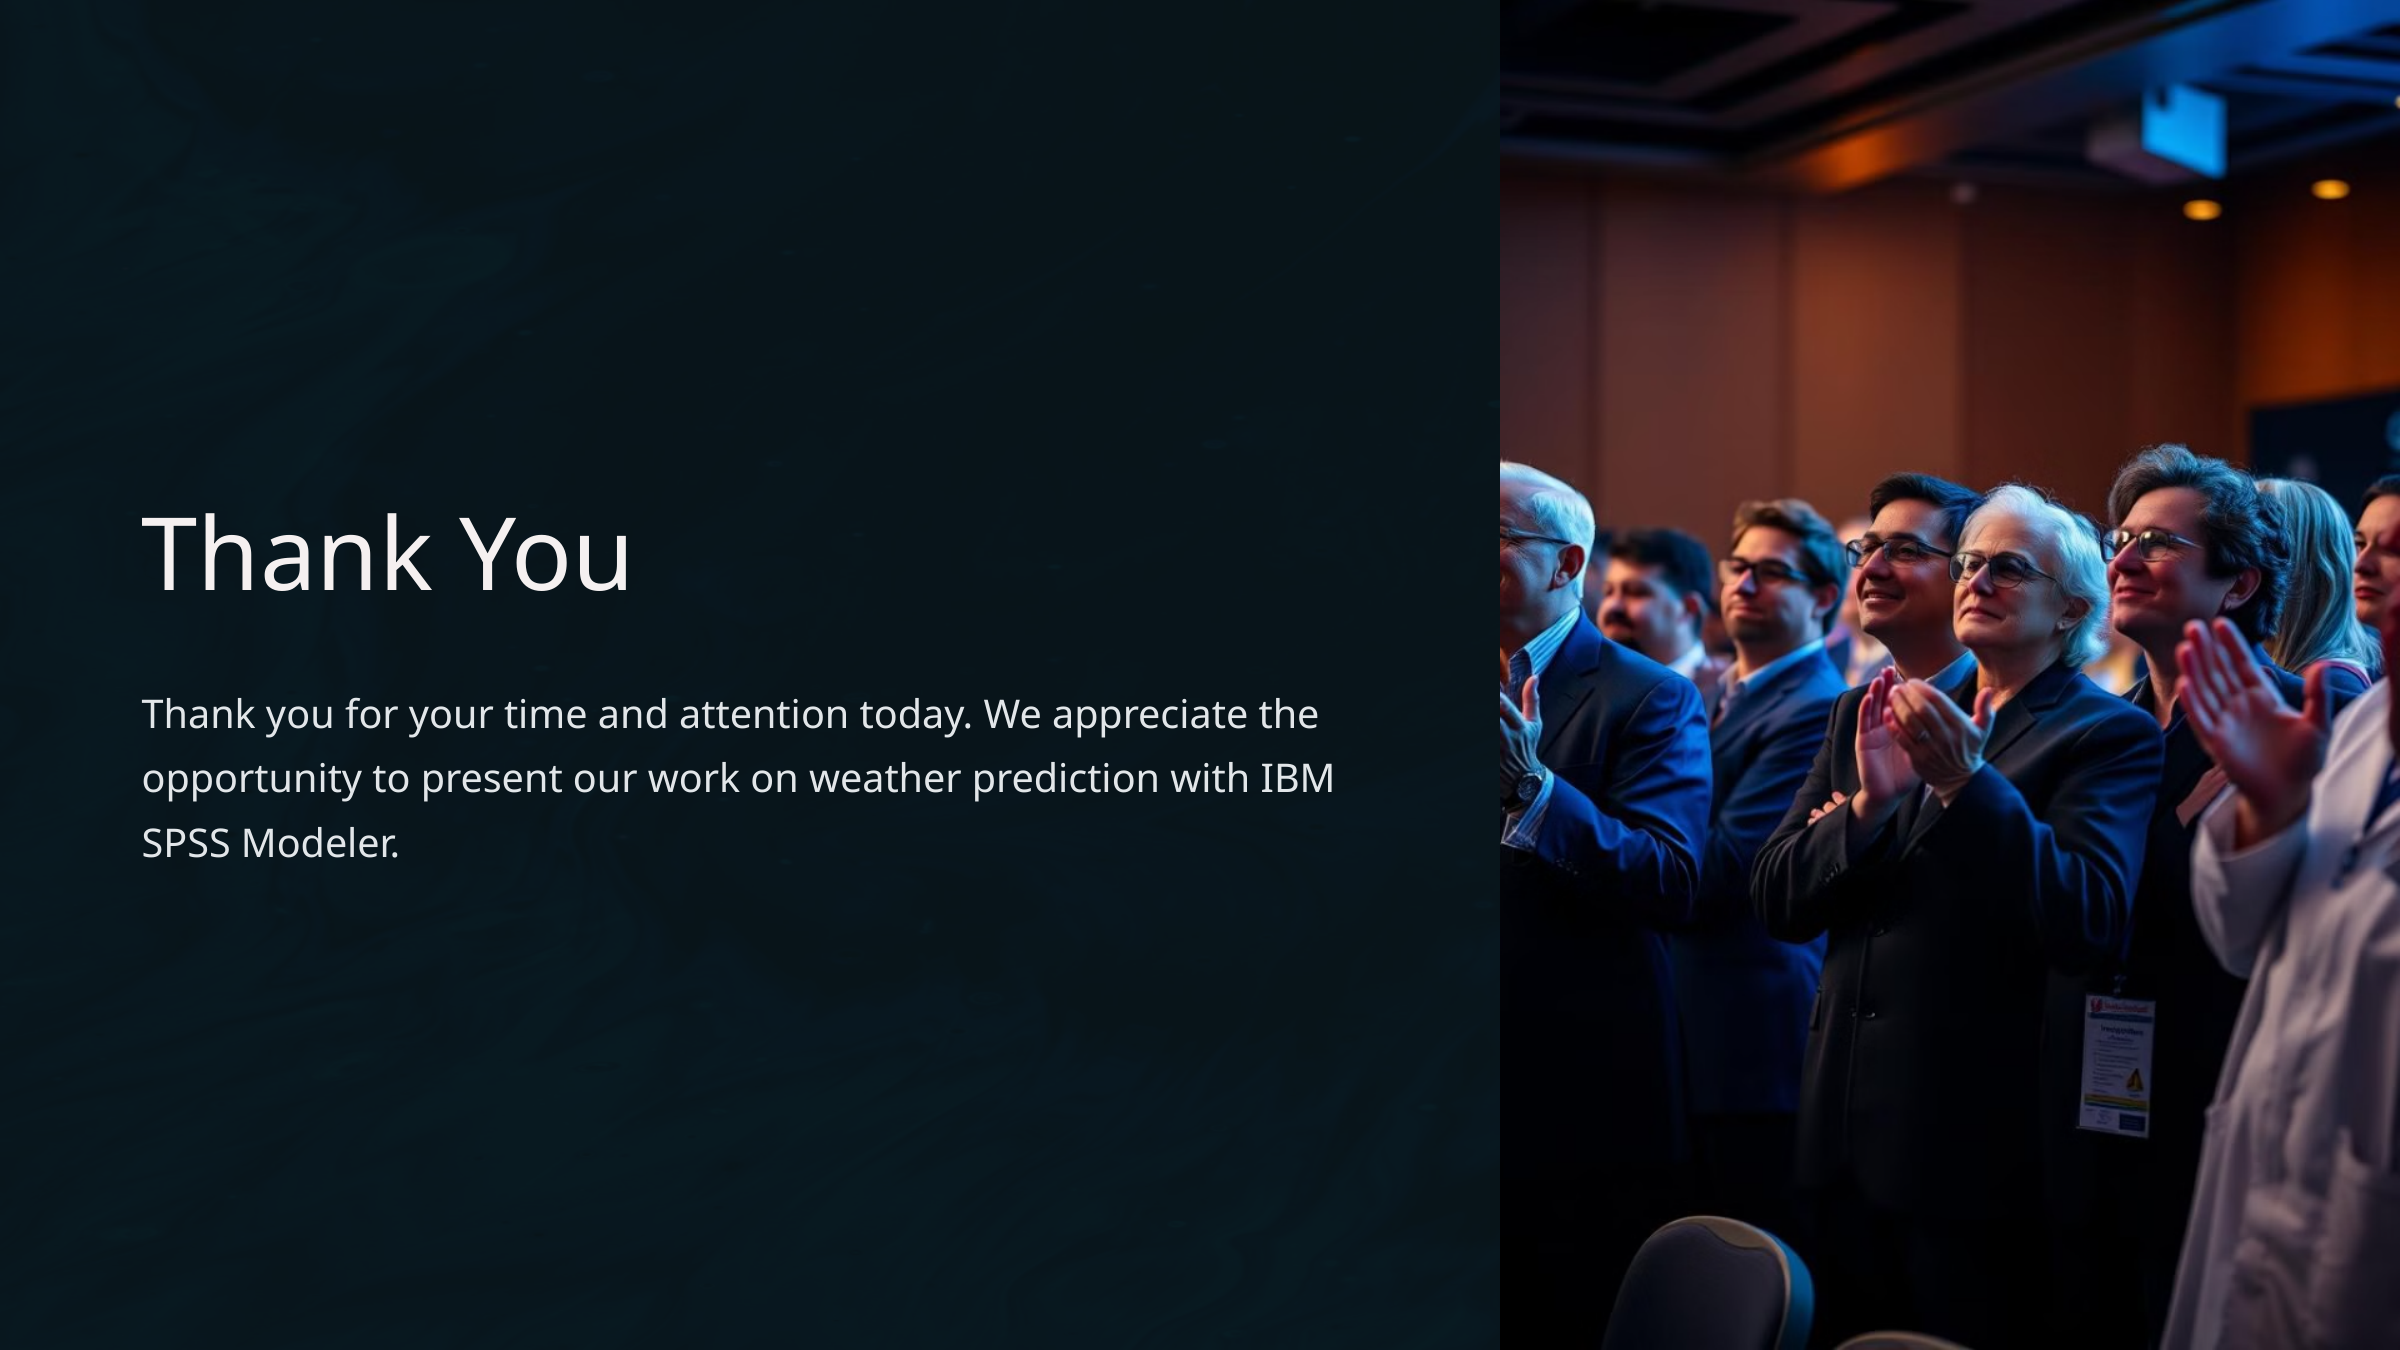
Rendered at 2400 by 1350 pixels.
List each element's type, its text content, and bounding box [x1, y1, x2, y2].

picture [1499, 0, 2400, 1350]
text_box Thank You [141, 484, 1154, 611]
text_box Thank you for your time and attention today. We appreciate the opportunity to present our work on weather prediction with IBM SPSS Modeler. [141, 671, 1359, 866]
